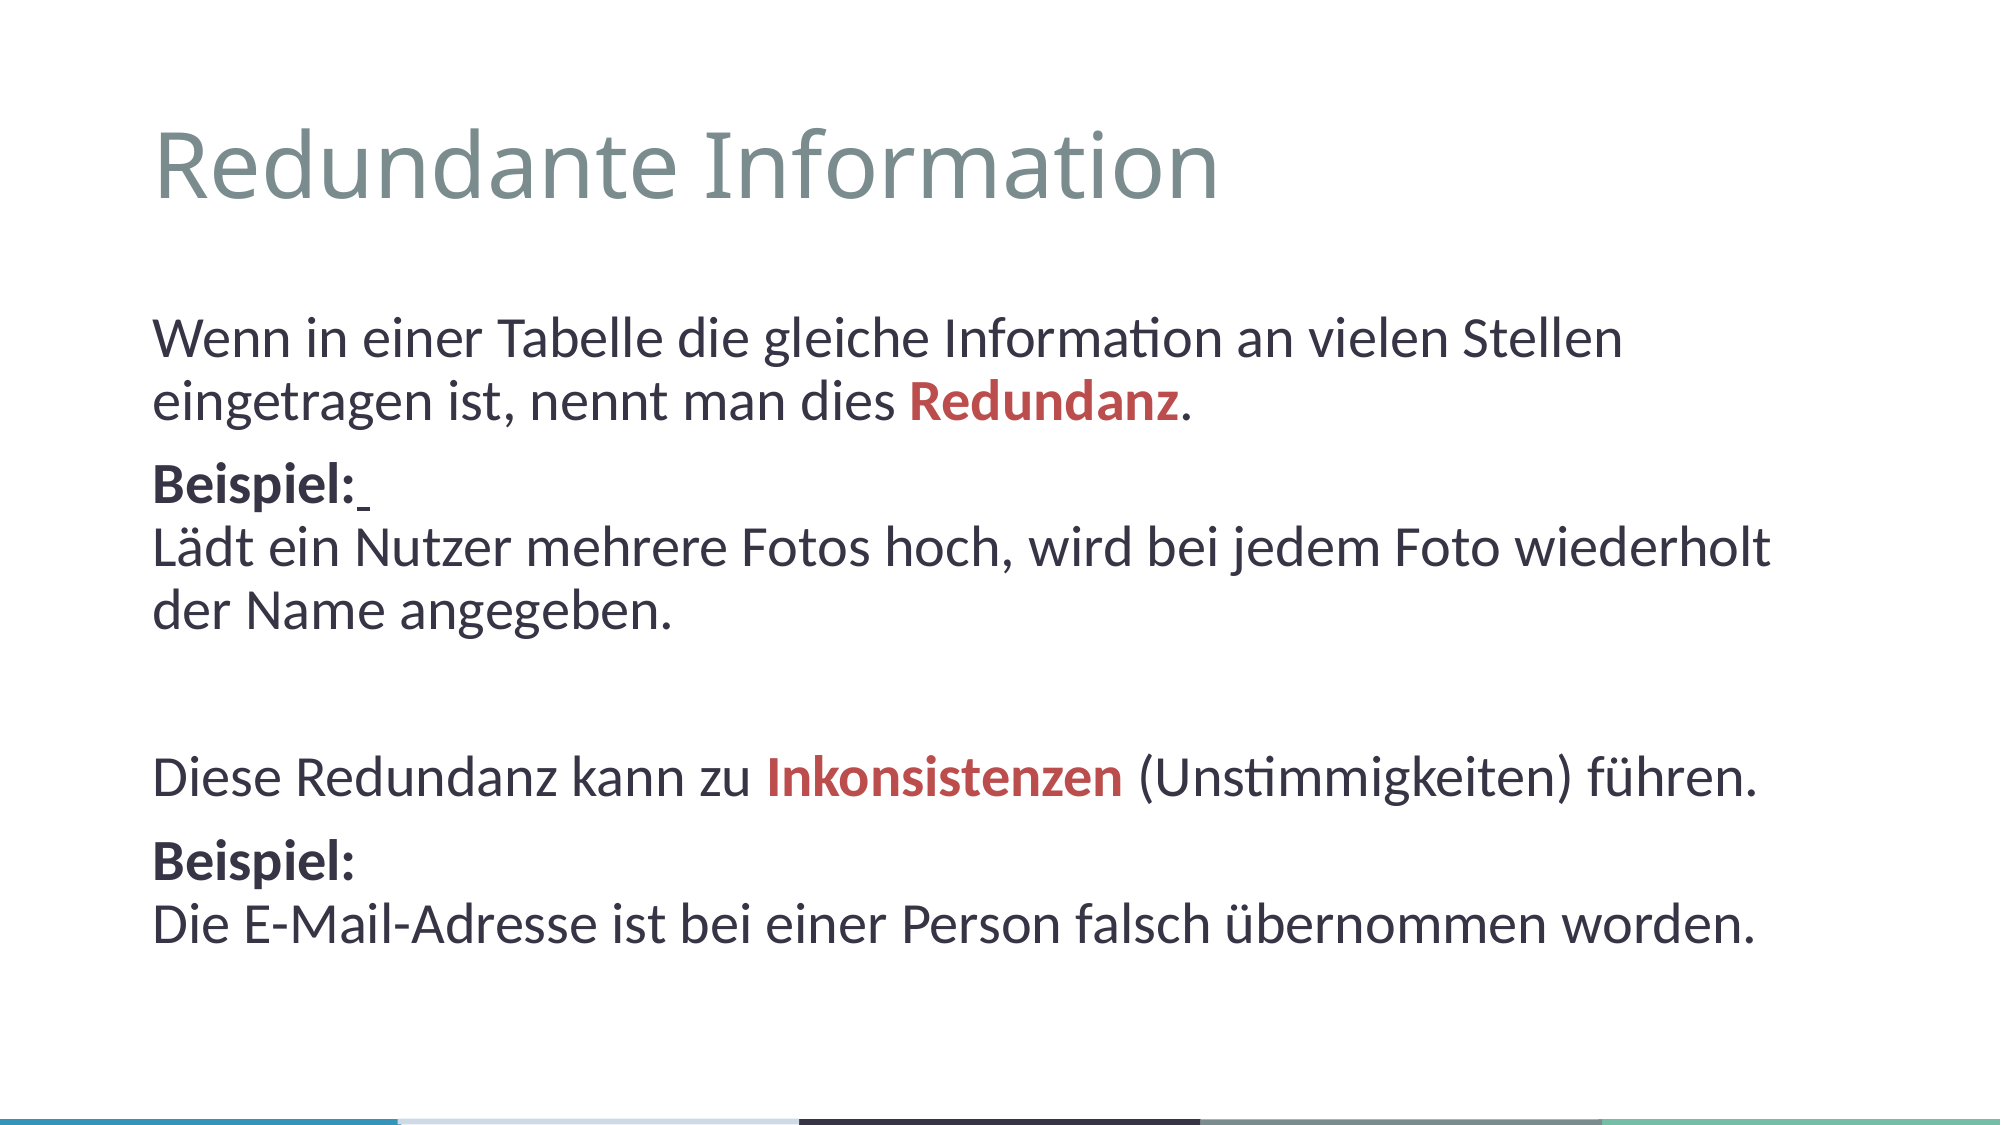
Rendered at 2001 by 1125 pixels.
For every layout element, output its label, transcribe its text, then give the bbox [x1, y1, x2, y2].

list Wenn in einer Tabelle die gleiche Information an vielen Stellen eingetragen ist, nennt man dies Redundanz. Beispiel: Lädt ein Nutzer mehrere Fotos hoch, wird bei jedem Foto wiederholt der Name angegeben. Diese Redundanz kann zu Inkonsistenzen (Unstimmigkeiten) führen. Beispiel: Die E-Mail-Adresse ist bei einer Person falsch übernommen worden. [137, 299, 1863, 1066]
title Redundante Information [137, 59, 1863, 278]
